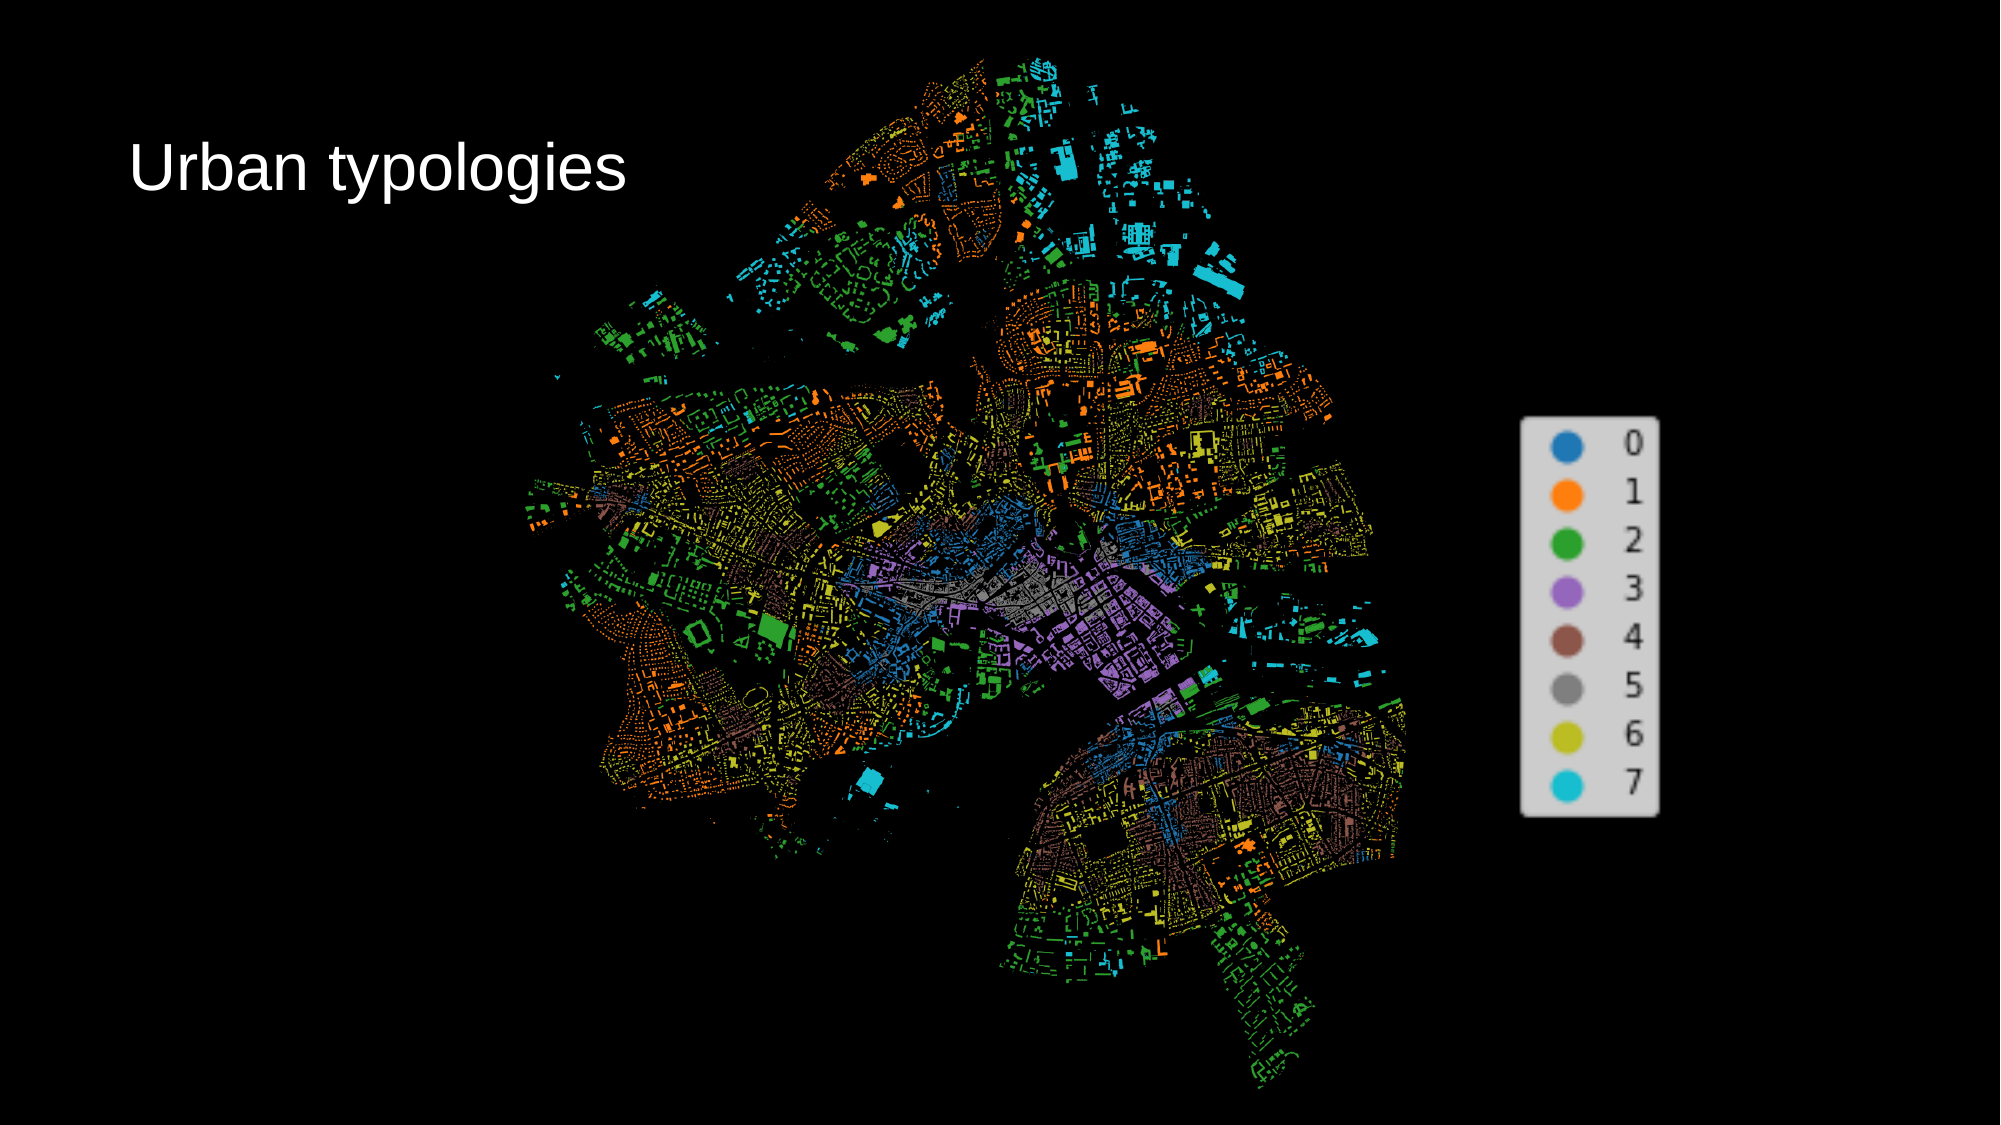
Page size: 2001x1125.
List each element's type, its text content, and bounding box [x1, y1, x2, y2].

picture [474, 0, 1406, 1125]
text_box Urban typologies [0, 60, 474, 278]
picture [1453, 386, 1700, 844]
